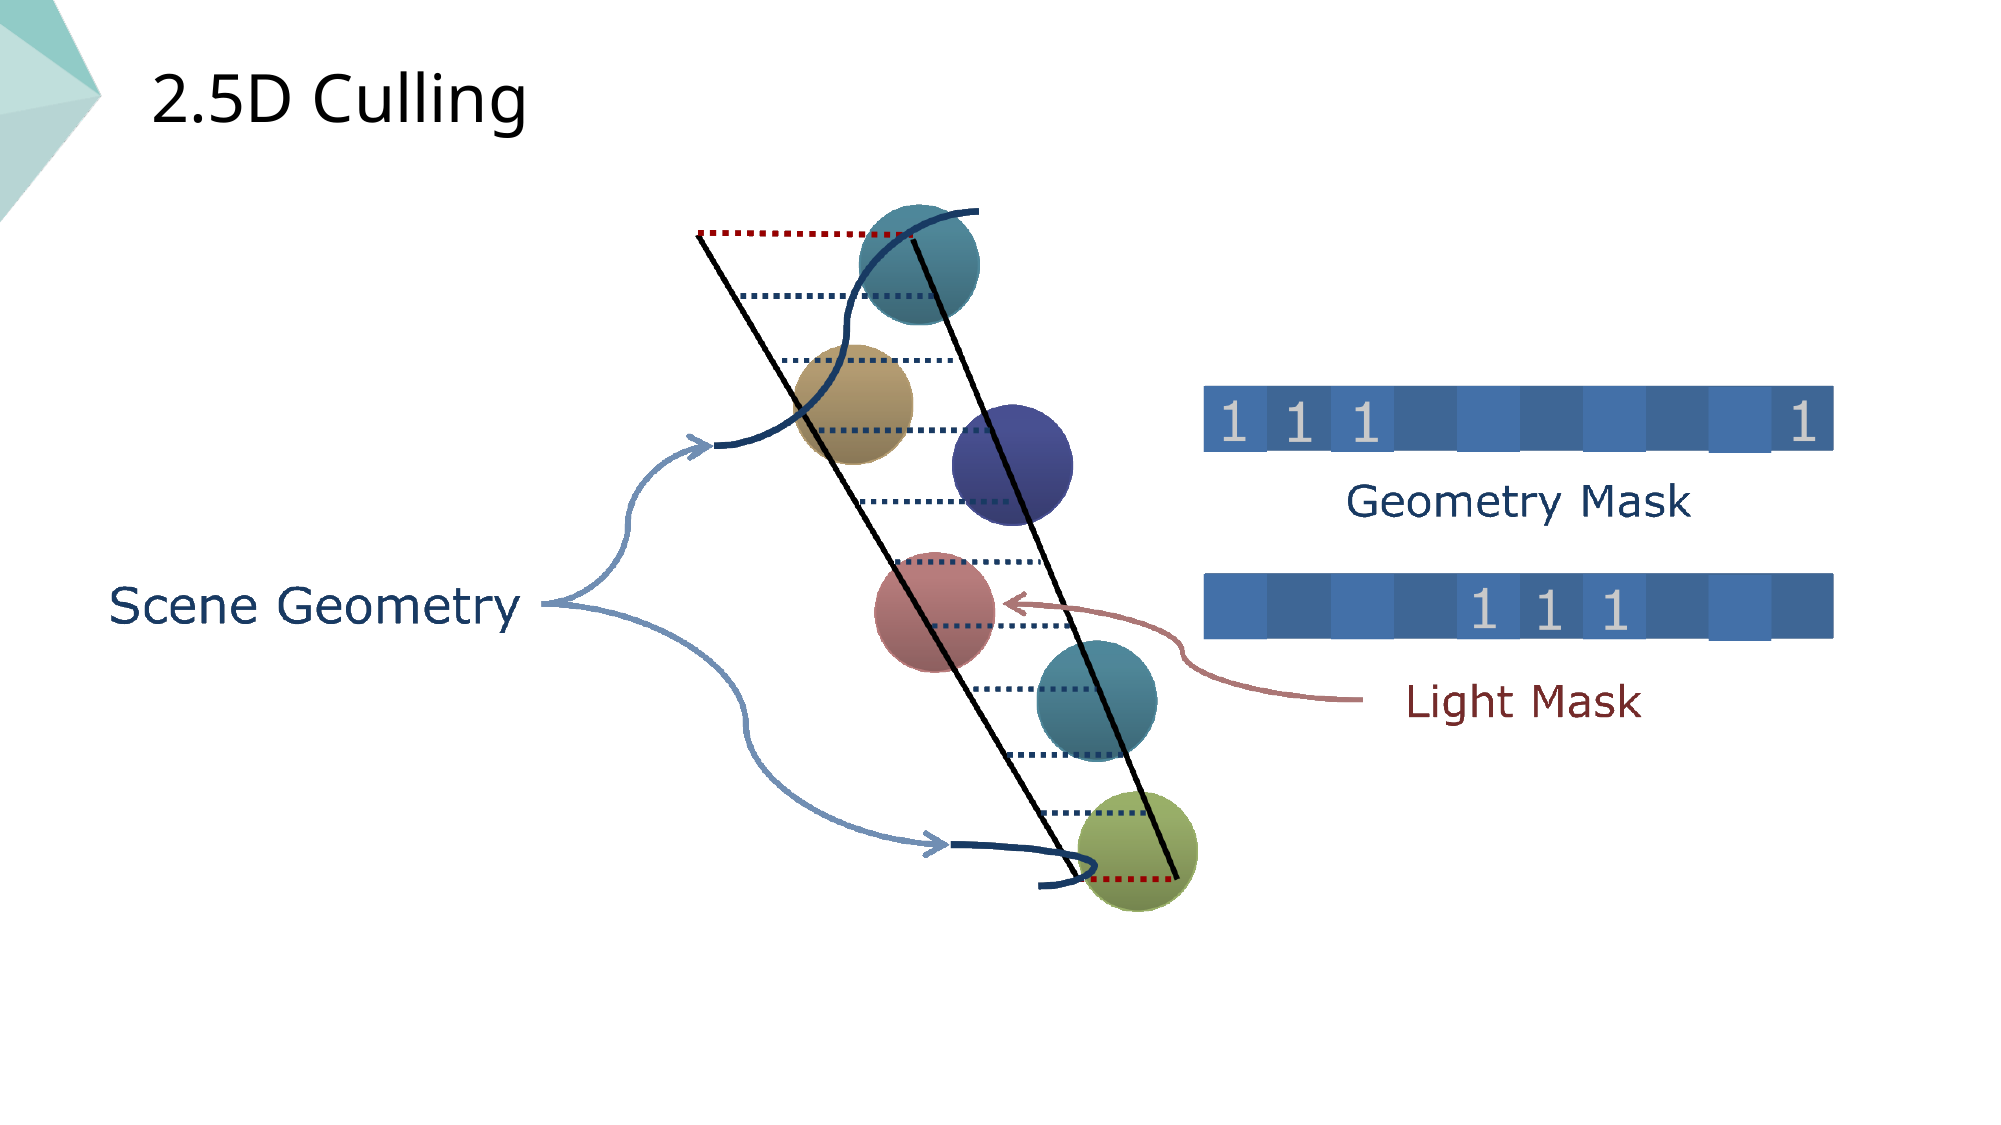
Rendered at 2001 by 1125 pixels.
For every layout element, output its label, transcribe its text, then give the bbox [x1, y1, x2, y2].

text_box 2.5D Culling [136, 48, 598, 143]
picture [0, 0, 1913, 1005]
